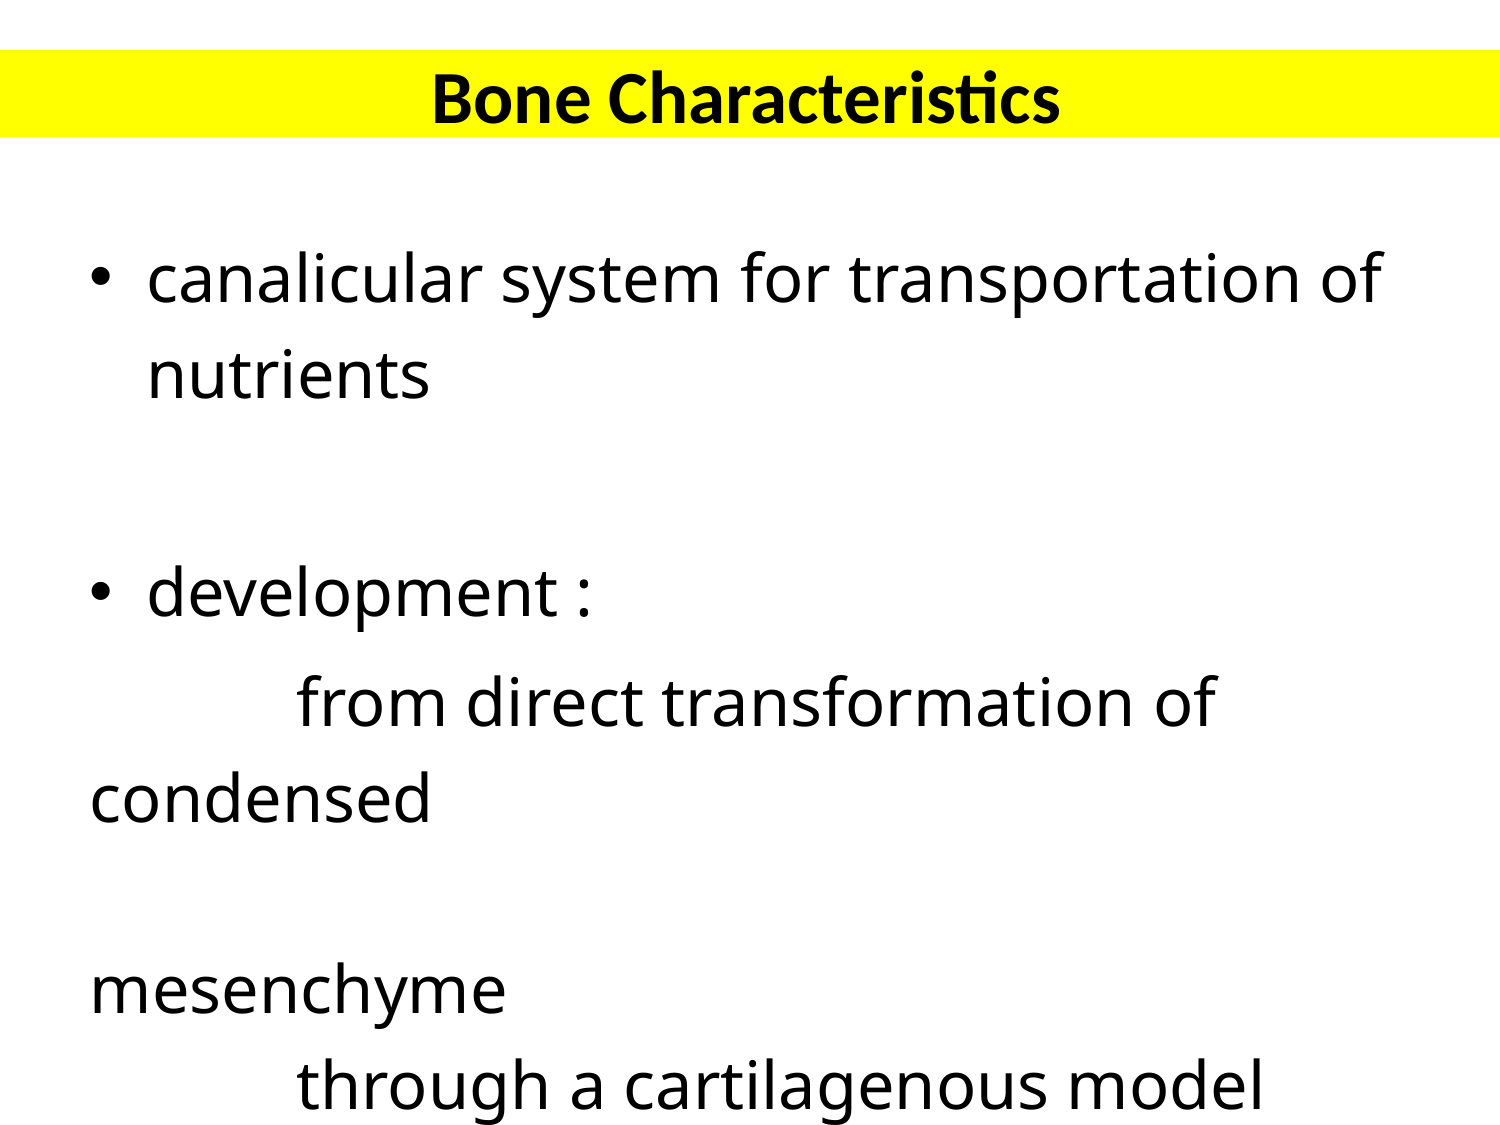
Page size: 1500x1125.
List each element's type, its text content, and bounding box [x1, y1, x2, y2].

text_box canalicular system for transportation of nutrients development : from direct transformation of condensed mesenchyme through a cartilagenous model replaced by bone [74, 212, 1425, 1050]
text_box Bone Characteristics [0, 49, 1500, 138]
